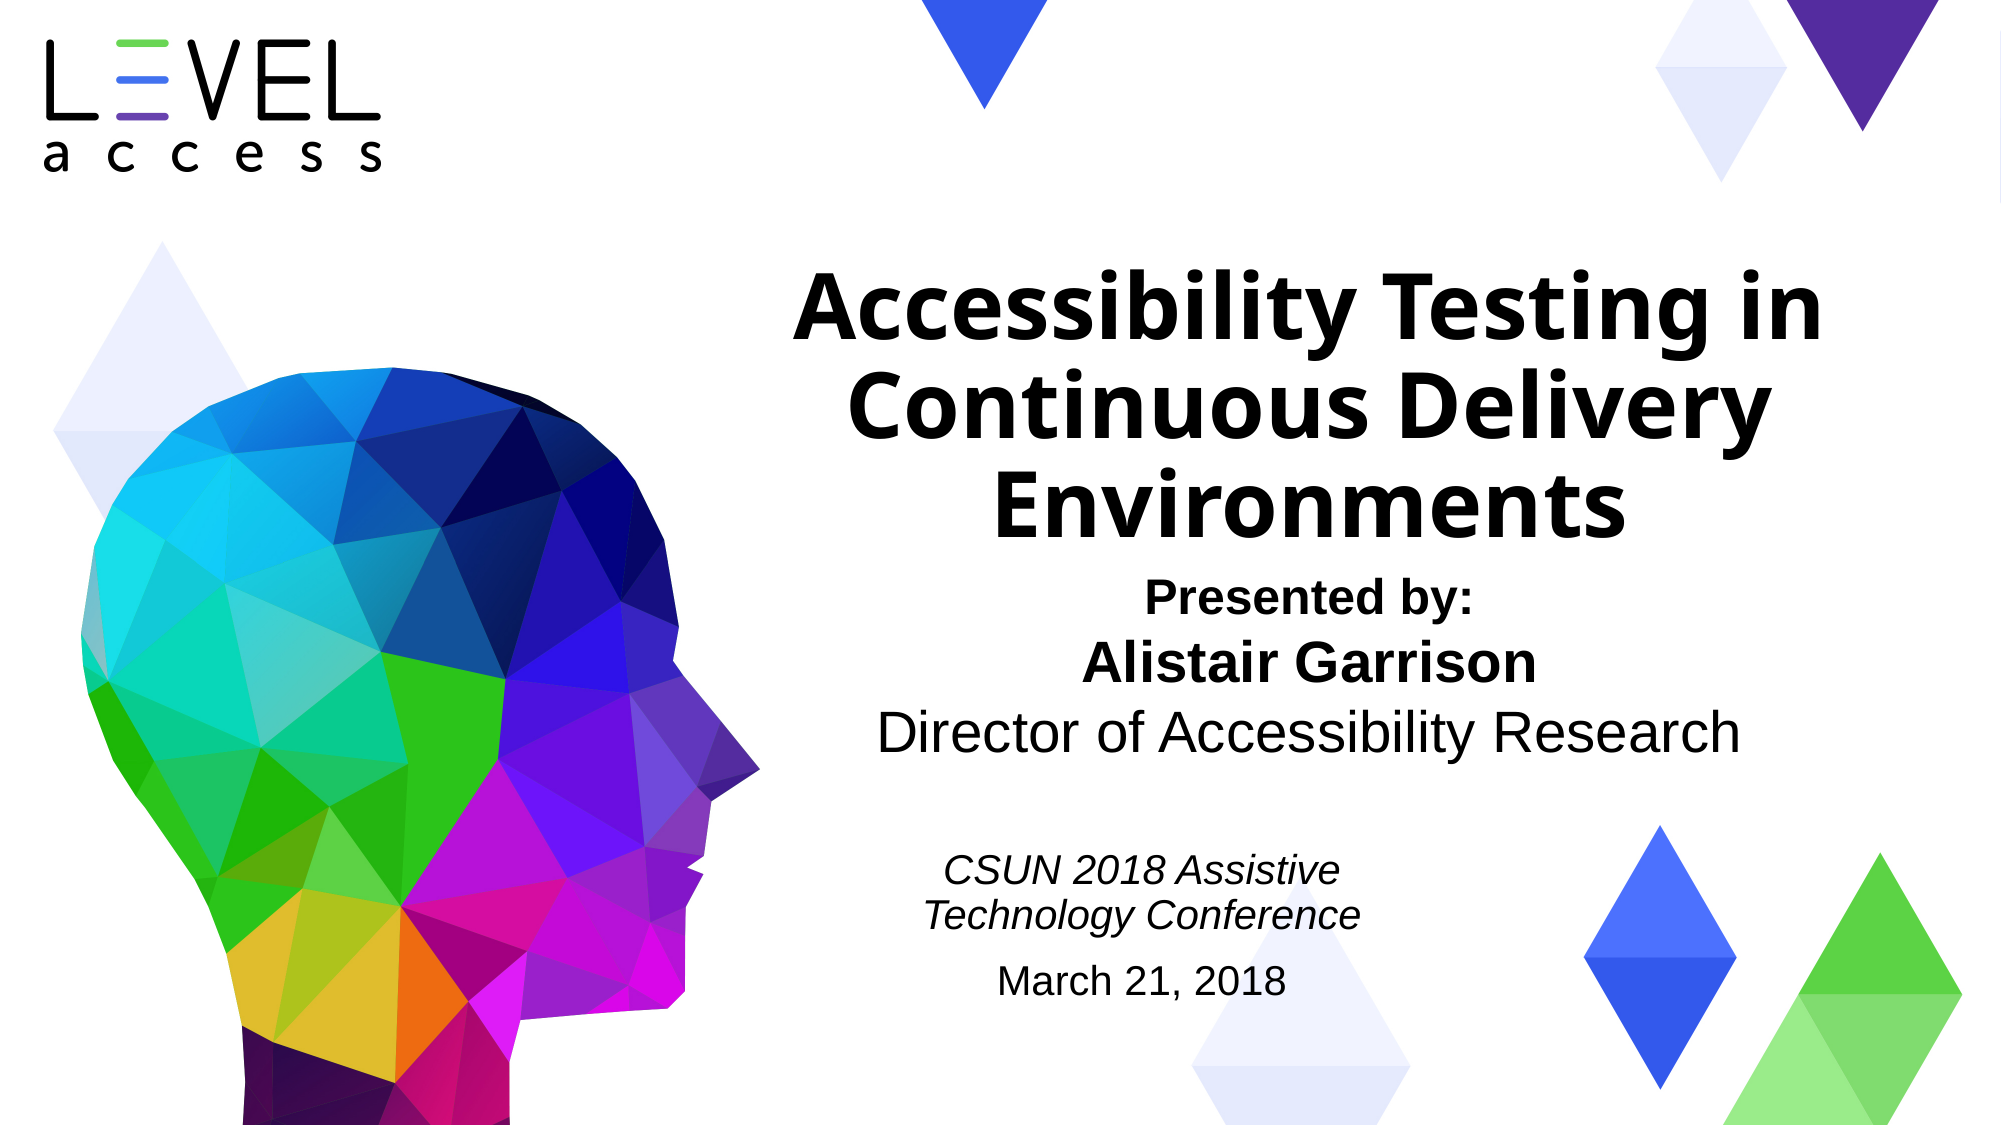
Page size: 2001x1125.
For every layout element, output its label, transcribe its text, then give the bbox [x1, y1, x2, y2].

subtitle Presented by: Alistair Garrison Director of Accessibility Research [788, 556, 1831, 915]
picture [0, 0, 2001, 1125]
text_box CSUN 2018 Assistive Technology Conference March 21, 2018 [731, 841, 1553, 1079]
title Accessibility Testing in Continuous Delivery Environments [700, 156, 1919, 565]
